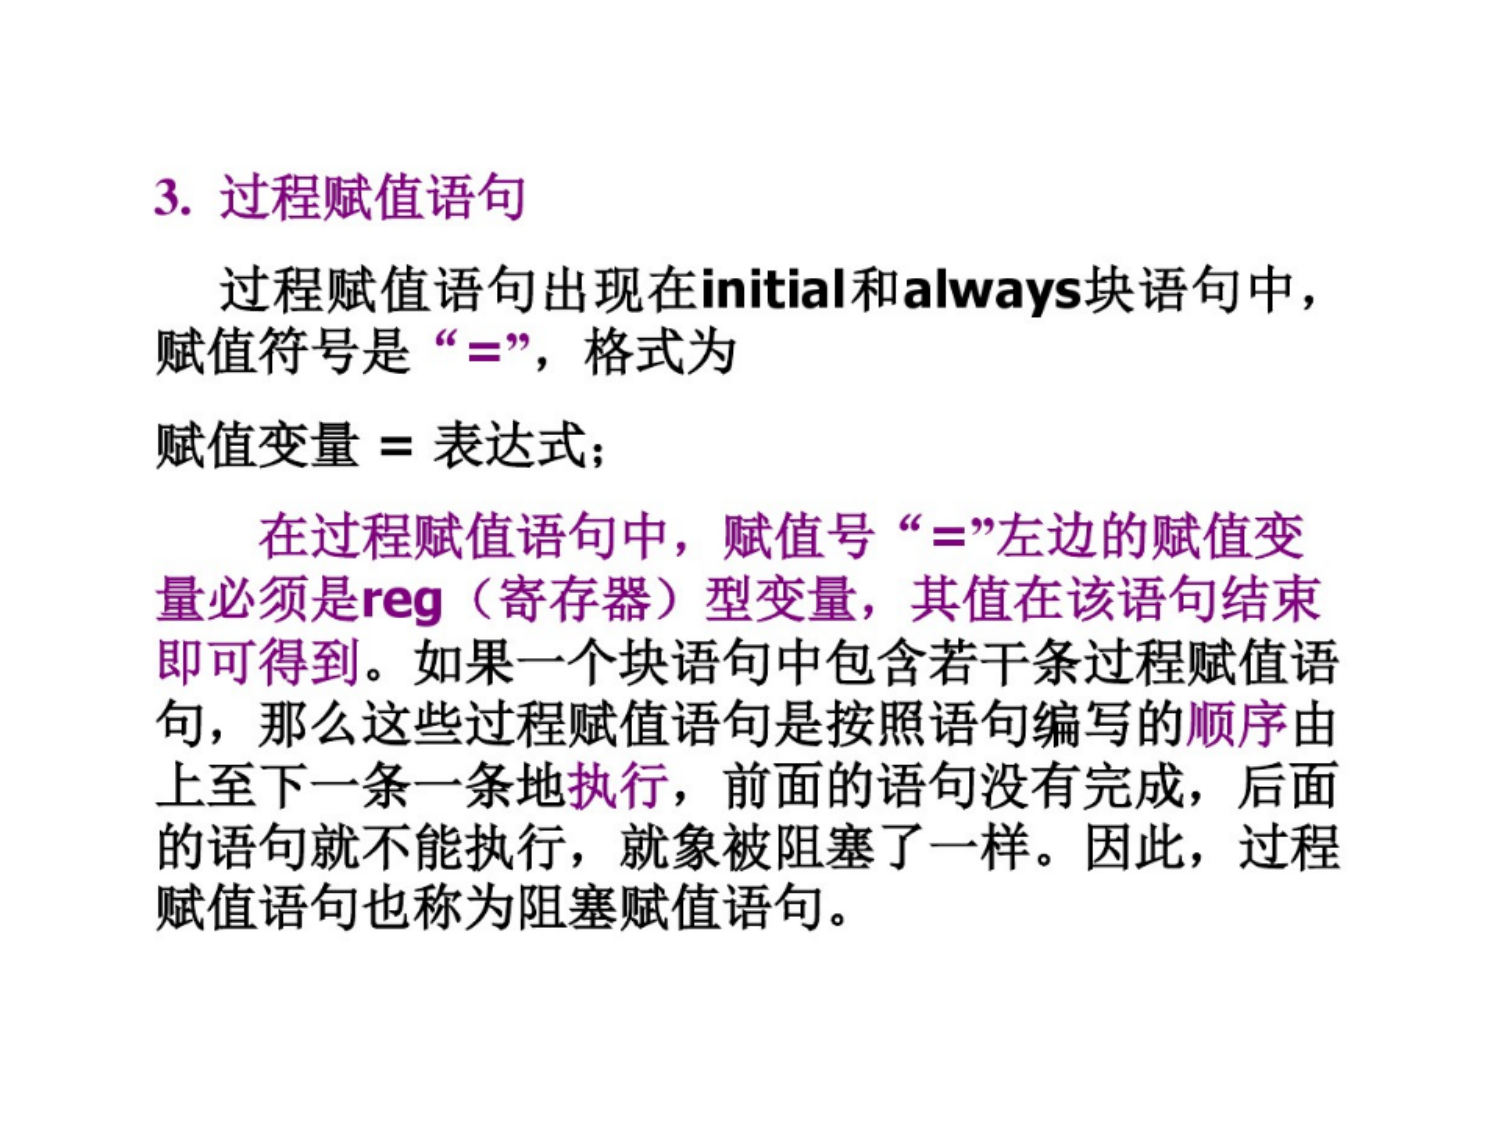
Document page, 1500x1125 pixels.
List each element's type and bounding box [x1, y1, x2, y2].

picture [109, 144, 1391, 981]
